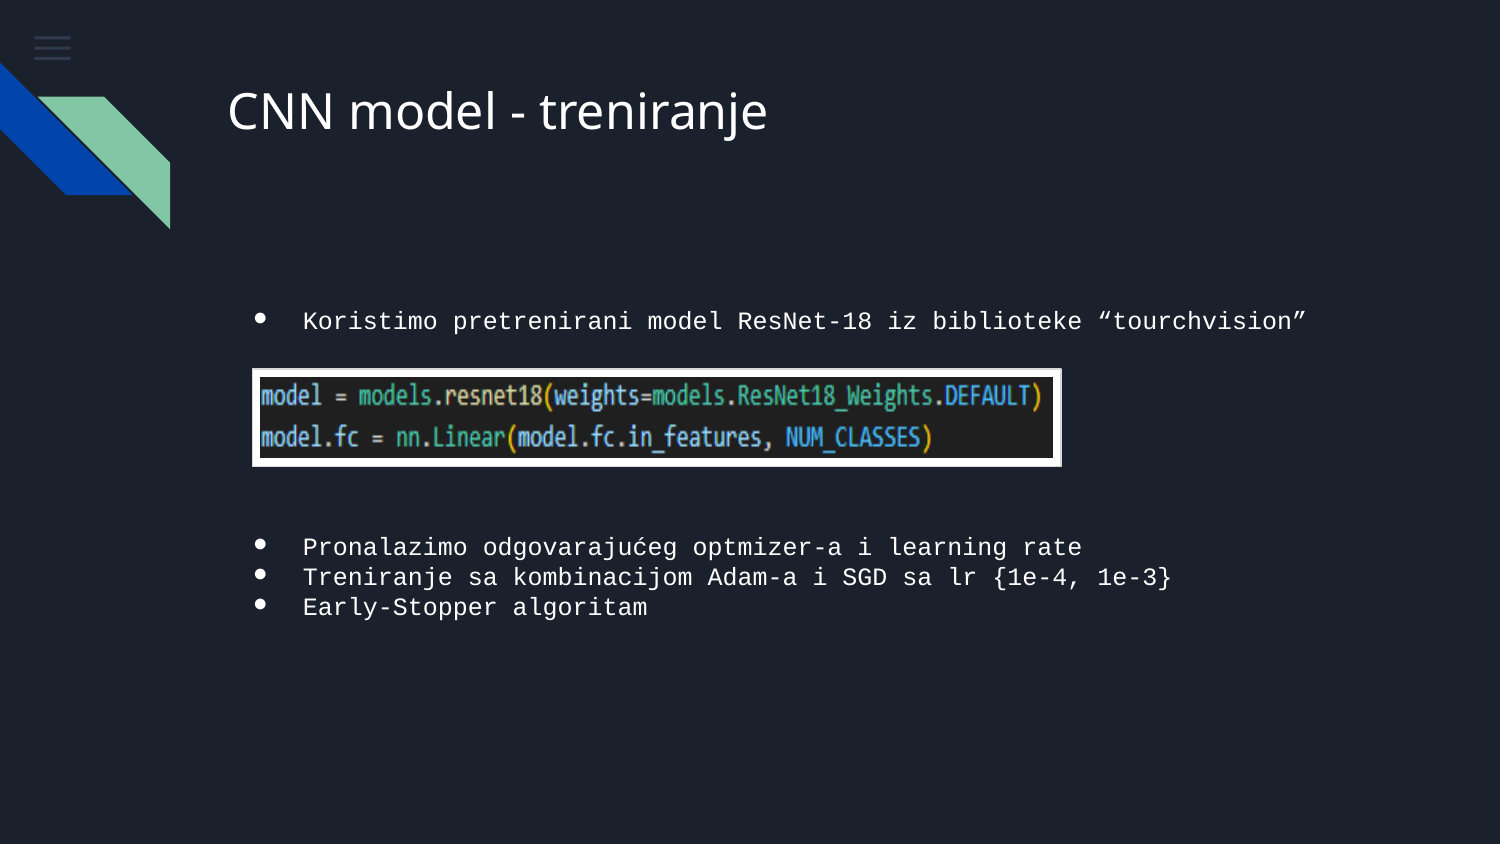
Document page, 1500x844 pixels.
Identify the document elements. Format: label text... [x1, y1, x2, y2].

list Koristimo pretrenirani model ResNet-18 iz biblioteke “tourchvision” [212, 278, 1368, 359]
text_box [252, 369, 1061, 467]
picture [260, 377, 1053, 458]
title CNN model - treniranje [212, 64, 1368, 215]
text_box Pronalazimo odgovarajućeg optmizer-a i learning rate Treniranje sa kombinacijom Adam-a i SGD sa lr {1e-4, 1e-3} Early-Stopper algoritam [212, 515, 1218, 636]
